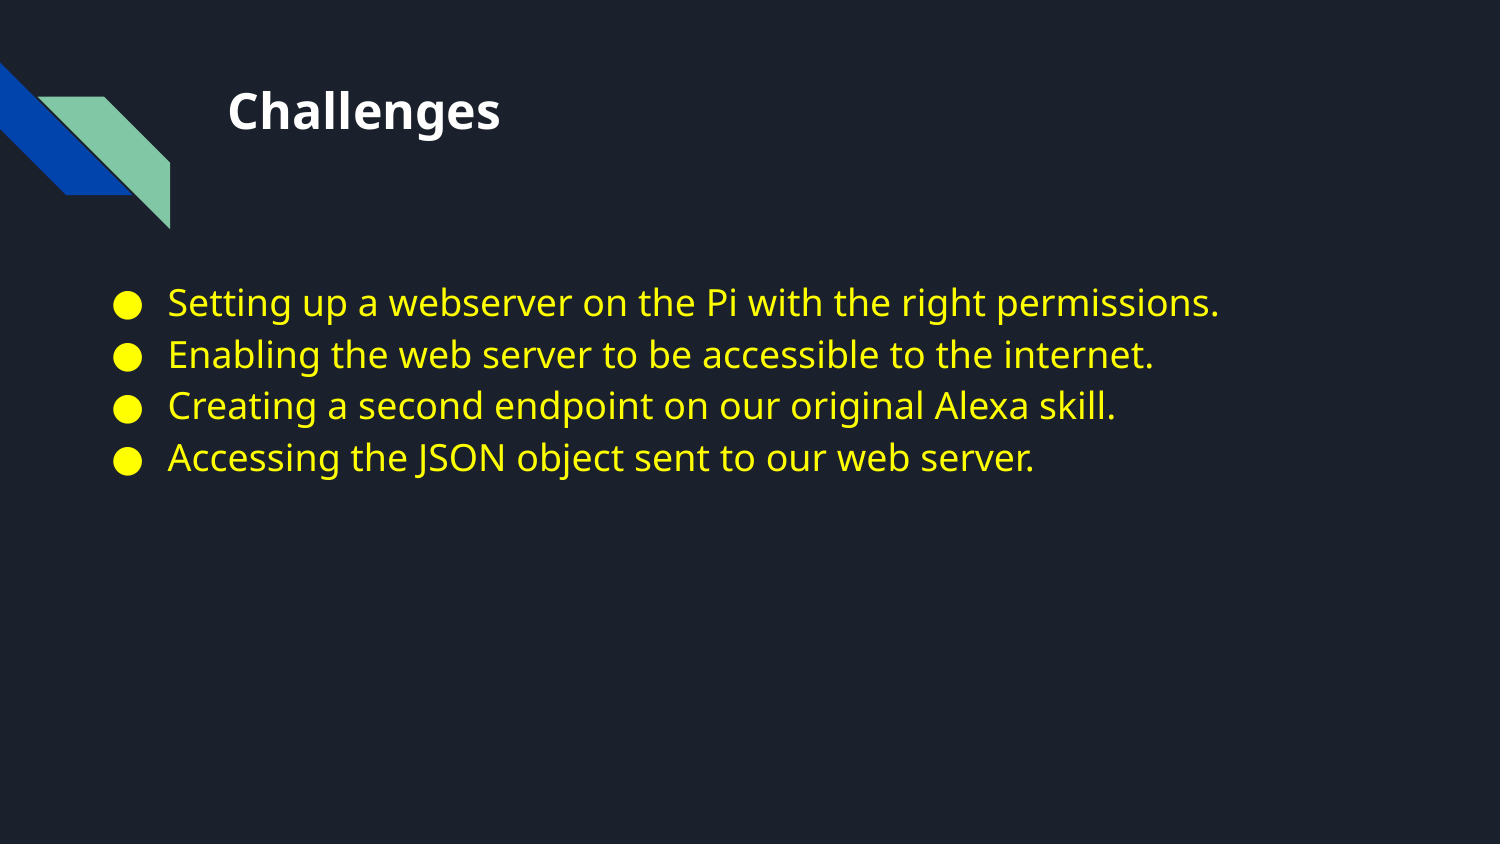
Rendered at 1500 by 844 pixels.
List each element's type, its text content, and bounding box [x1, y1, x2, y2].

title Challenges [212, 64, 1368, 215]
list Setting up a webserver on the Pi with the right permissions. Enabling the web server to be accessible to the internet. Creating a second endpoint on our original Alexa skill. Accessing the JSON object sent to our web server. [77, 257, 1368, 735]
